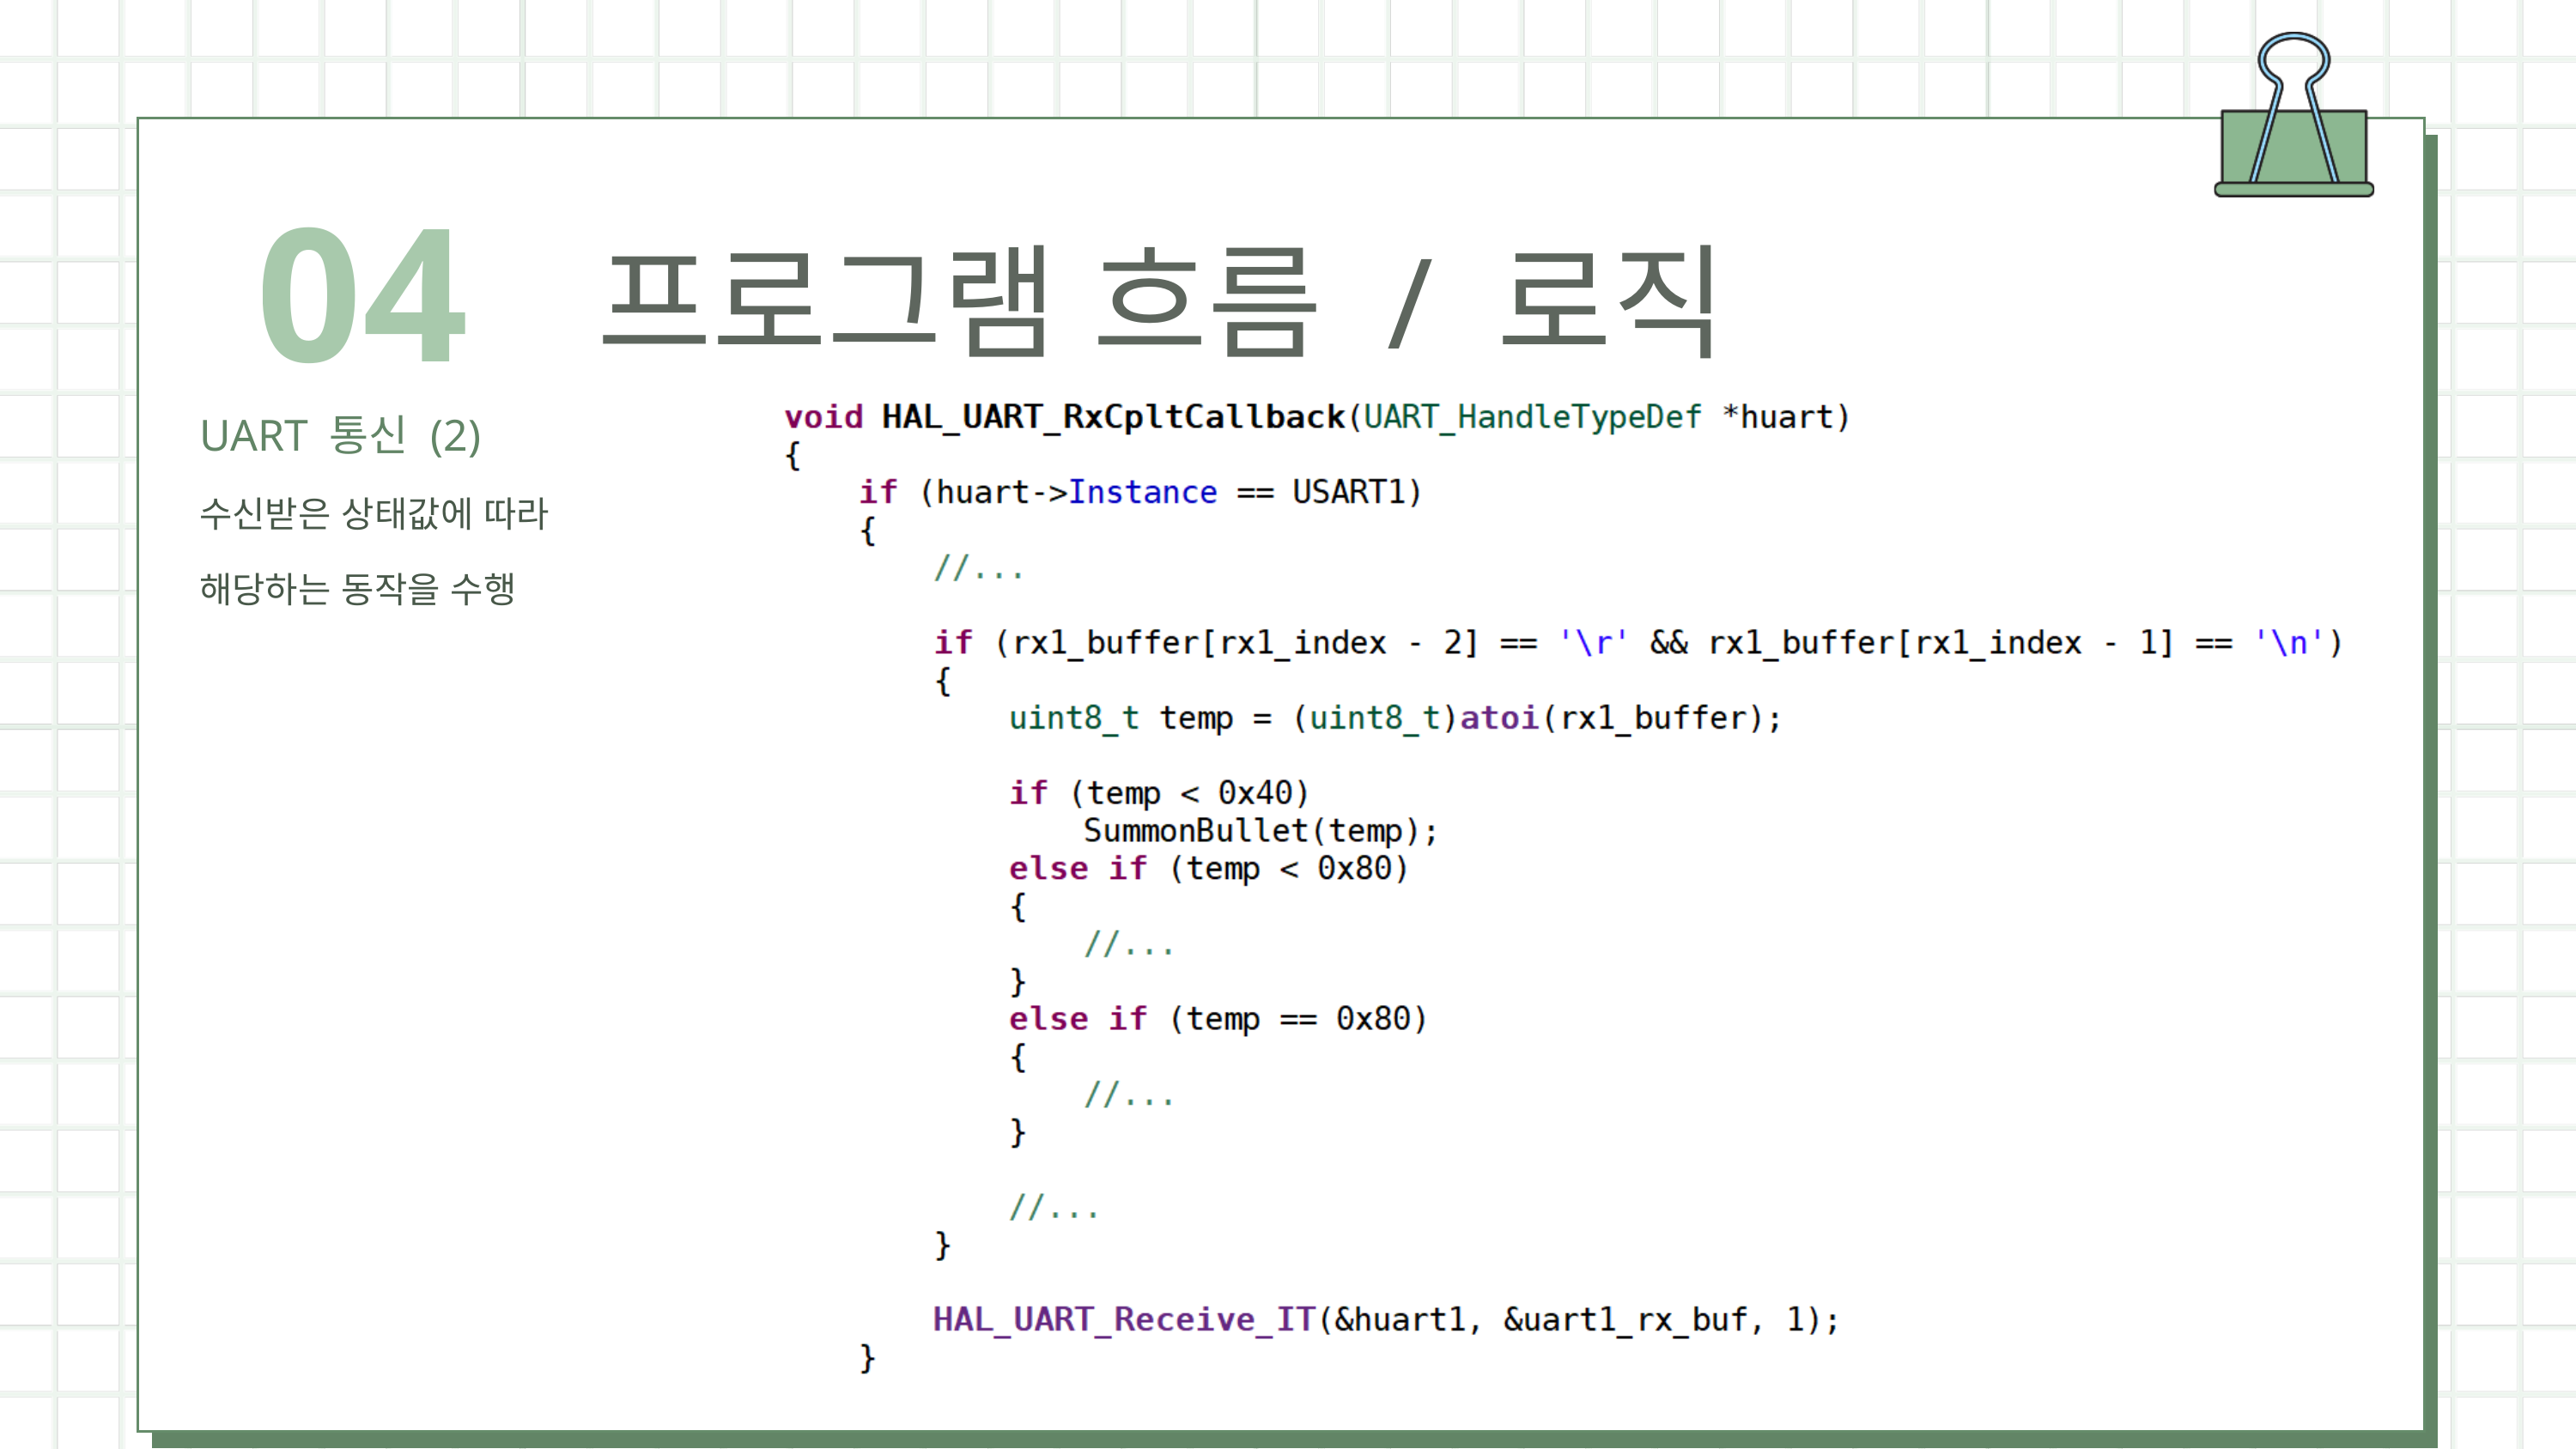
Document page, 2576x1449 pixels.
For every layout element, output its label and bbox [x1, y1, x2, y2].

text_box [0, 0, 2576, 1449]
picture [783, 403, 2342, 1375]
text_box [137, 118, 2439, 1449]
